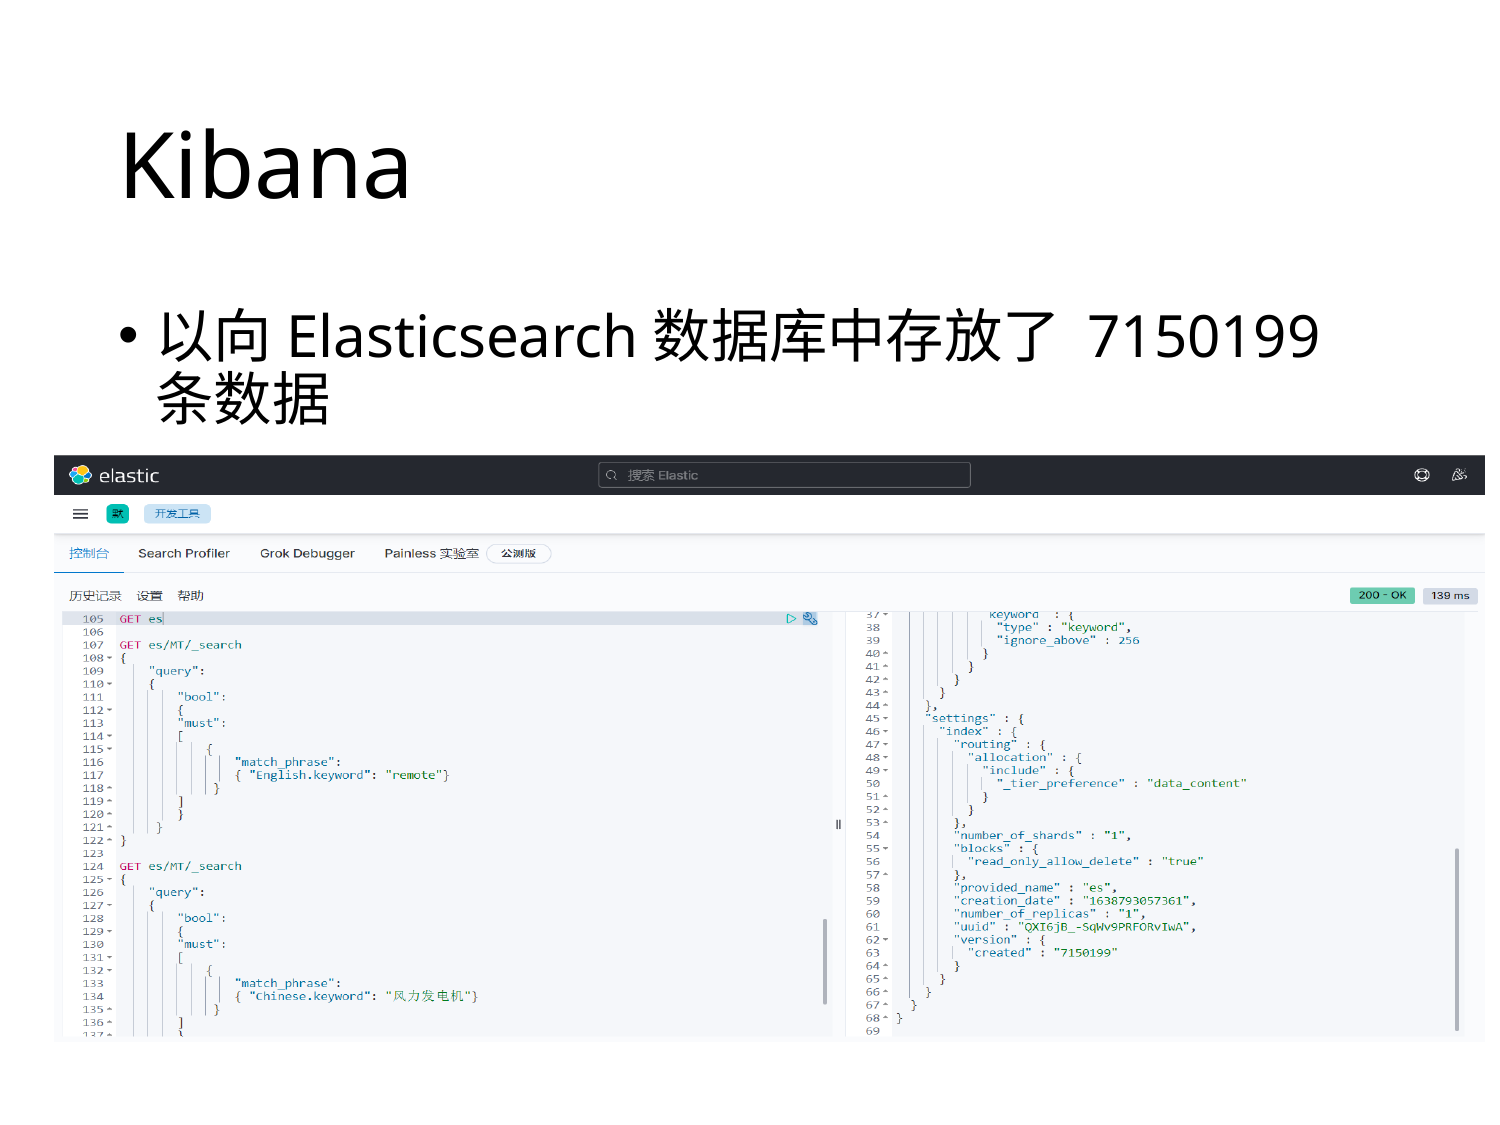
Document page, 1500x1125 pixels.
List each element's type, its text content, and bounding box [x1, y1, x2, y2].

picture [54, 455, 1485, 1042]
list 以向Elasticsearch数据库中存放了 7150199 条数据 [103, 299, 1397, 455]
title Kibana [103, 59, 1397, 278]
